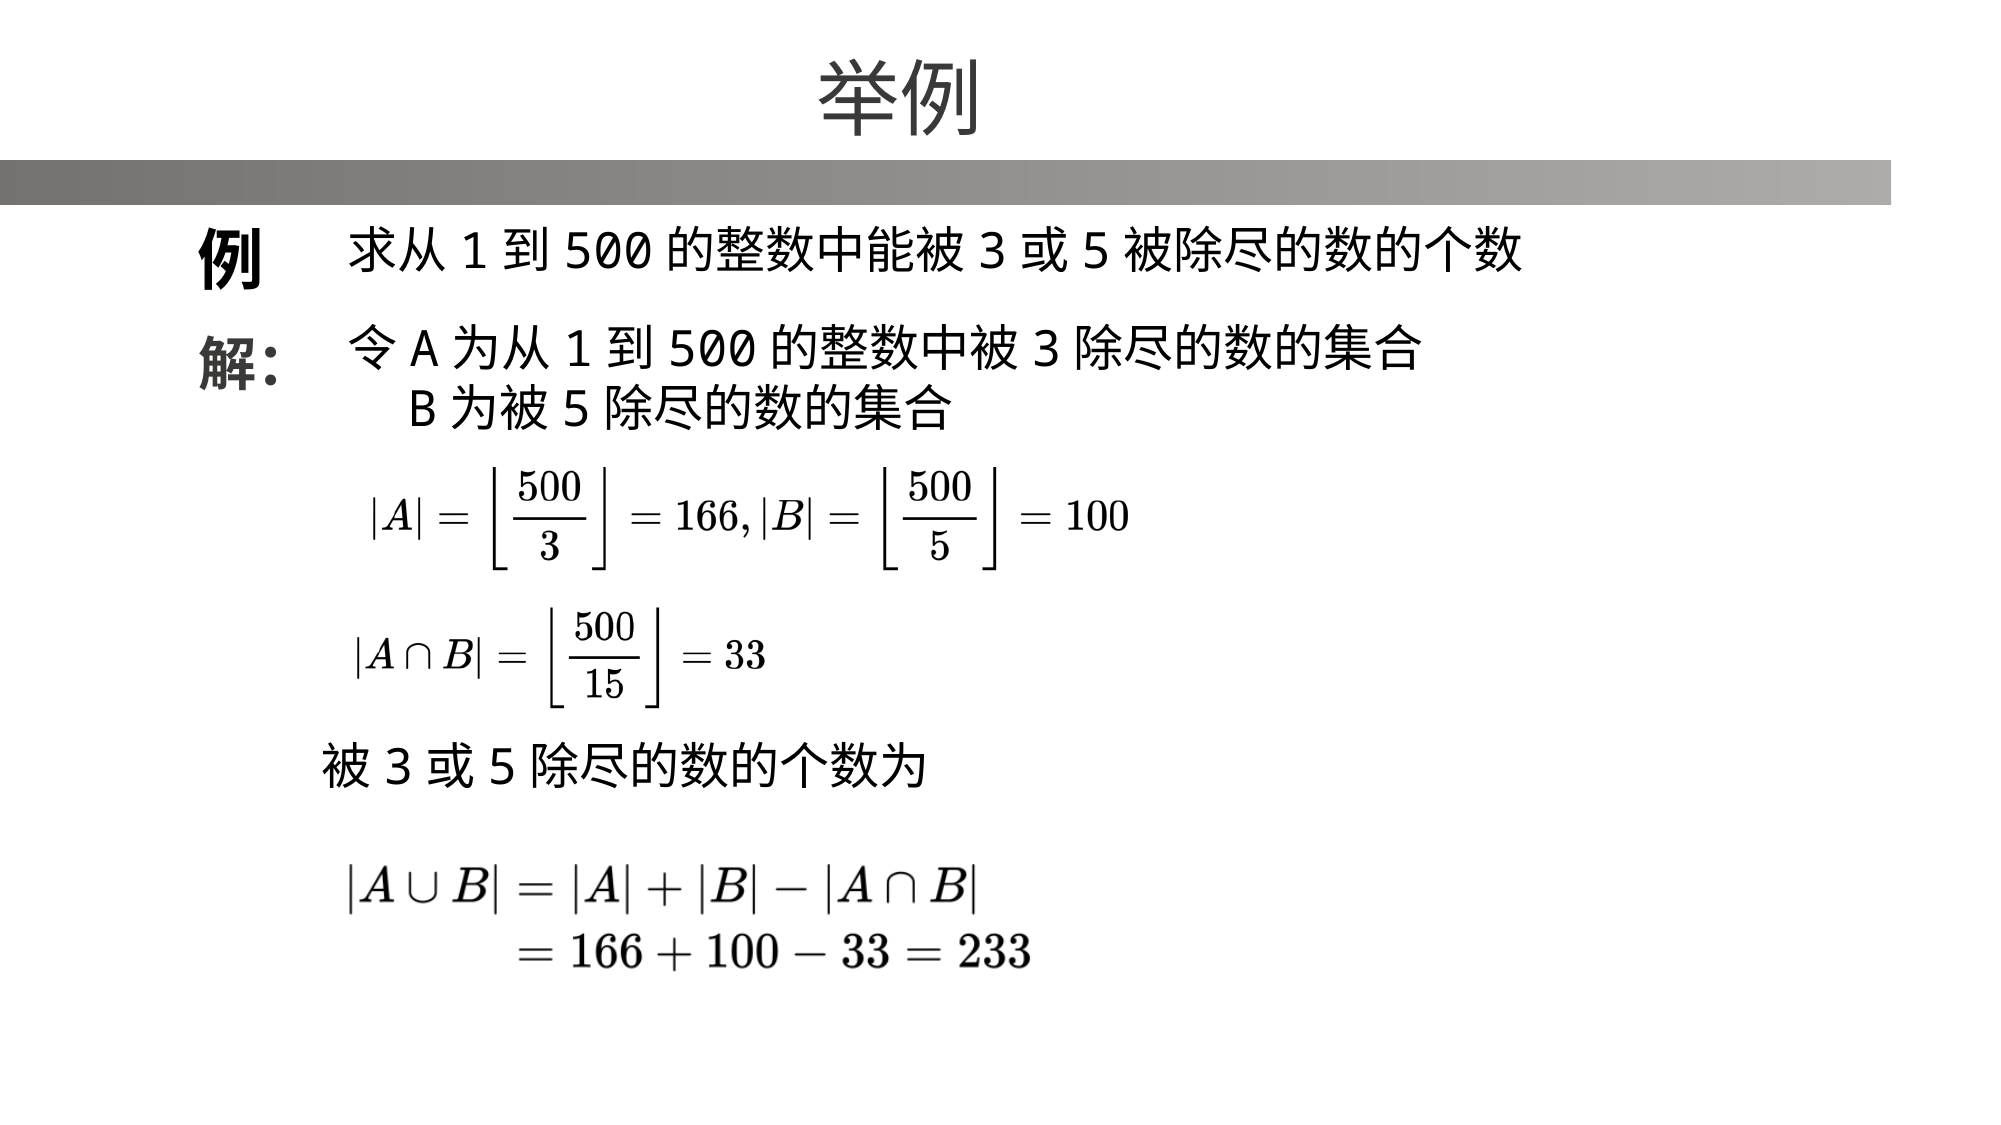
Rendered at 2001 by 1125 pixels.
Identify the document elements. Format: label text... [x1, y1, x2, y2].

text_box 举例 [802, 38, 1198, 154]
text_box 令A为从1到500的整数中被3除尽的数的集合 B为被5除尽的数的集合 [332, 309, 1611, 445]
text_box 被3或5除尽的数的个数为 [306, 726, 1585, 802]
text_box [0, 160, 1892, 205]
picture [326, 844, 1068, 999]
text_box 解： [183, 319, 332, 405]
picture [326, 435, 1140, 729]
text_box 求从1到500的整数中能被3或5被除尽的数的个数 [332, 210, 1839, 286]
text_box 例 [182, 210, 333, 306]
